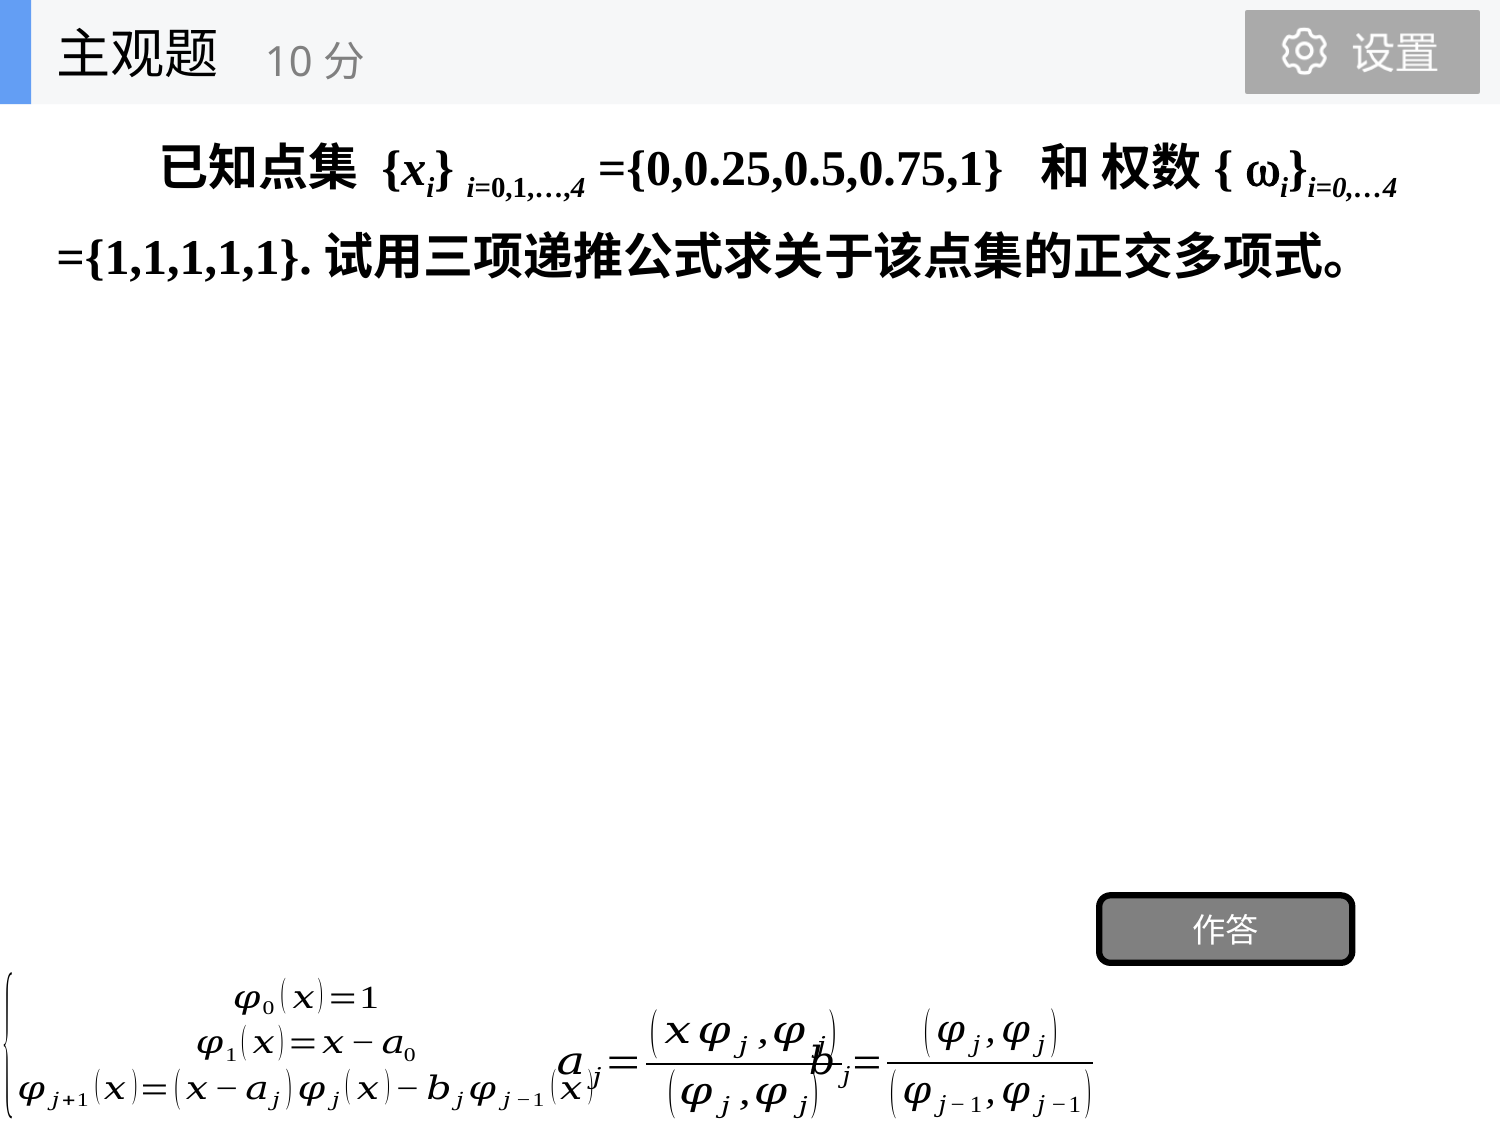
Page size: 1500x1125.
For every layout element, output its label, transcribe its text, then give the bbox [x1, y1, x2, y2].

text_box 作答 [1098, 894, 1354, 964]
text_box 已知点集 {xi} i=0,1,…,4 ={0,0.25,0.5,0.75,1} 和 权数{ i}i=0,…4 ={1,1,1,1,1}.试用三项递推公式求关于该点集的正交多项式。 [41, 105, 1460, 292]
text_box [0, 0, 1500, 105]
picture [1245, 10, 1480, 94]
